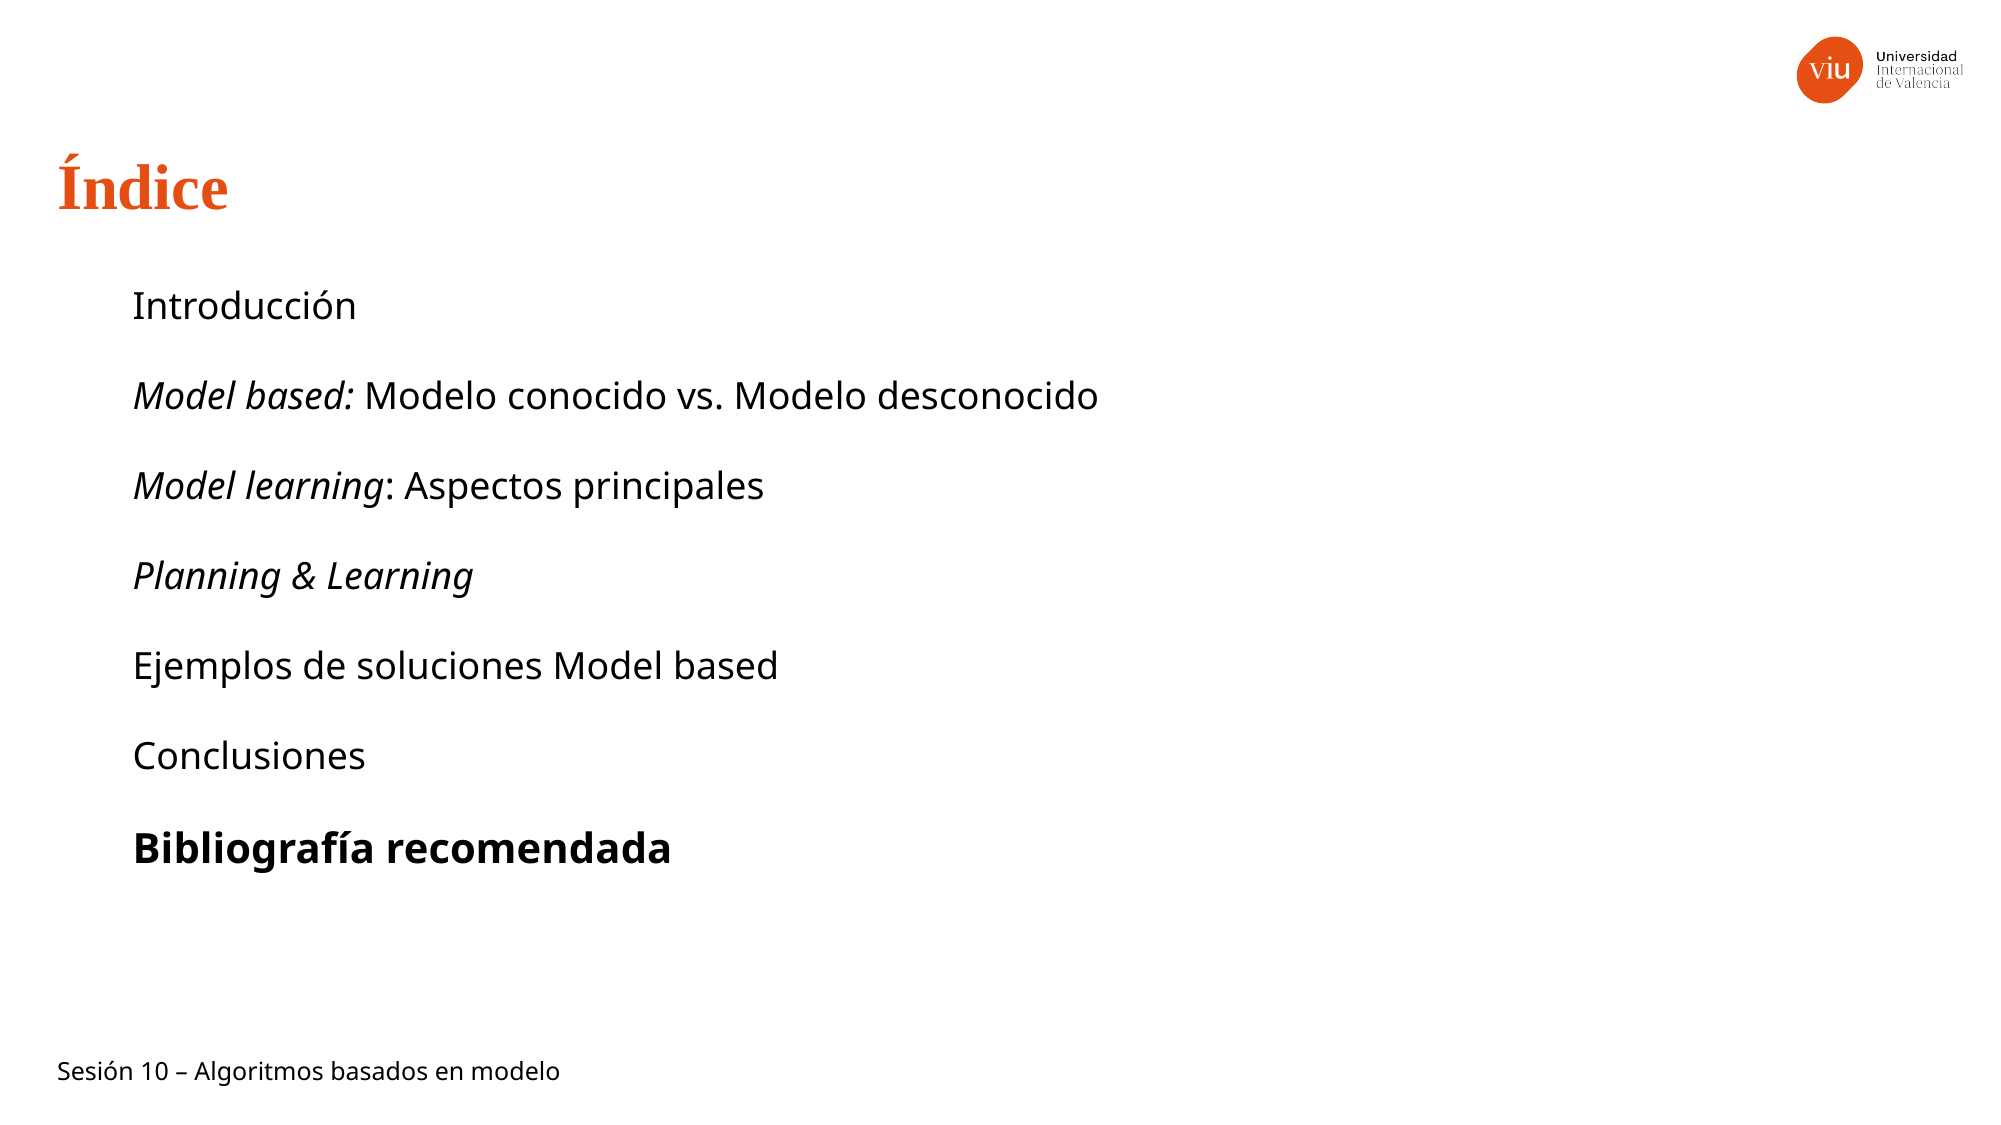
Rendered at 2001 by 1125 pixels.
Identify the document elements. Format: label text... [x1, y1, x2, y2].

text_box Introducción Model based: Modelo conocido vs. Modelo desconocido Model learning: Aspectos principales Planning & Learning Ejemplos de soluciones Model based Conclusiones Bibliografía recomendada [117, 274, 1953, 880]
picture [1781, 20, 1979, 120]
list Sesión 10 – Algoritmos basados en modelo [42, 1049, 718, 1096]
list Índice [42, 146, 718, 233]
